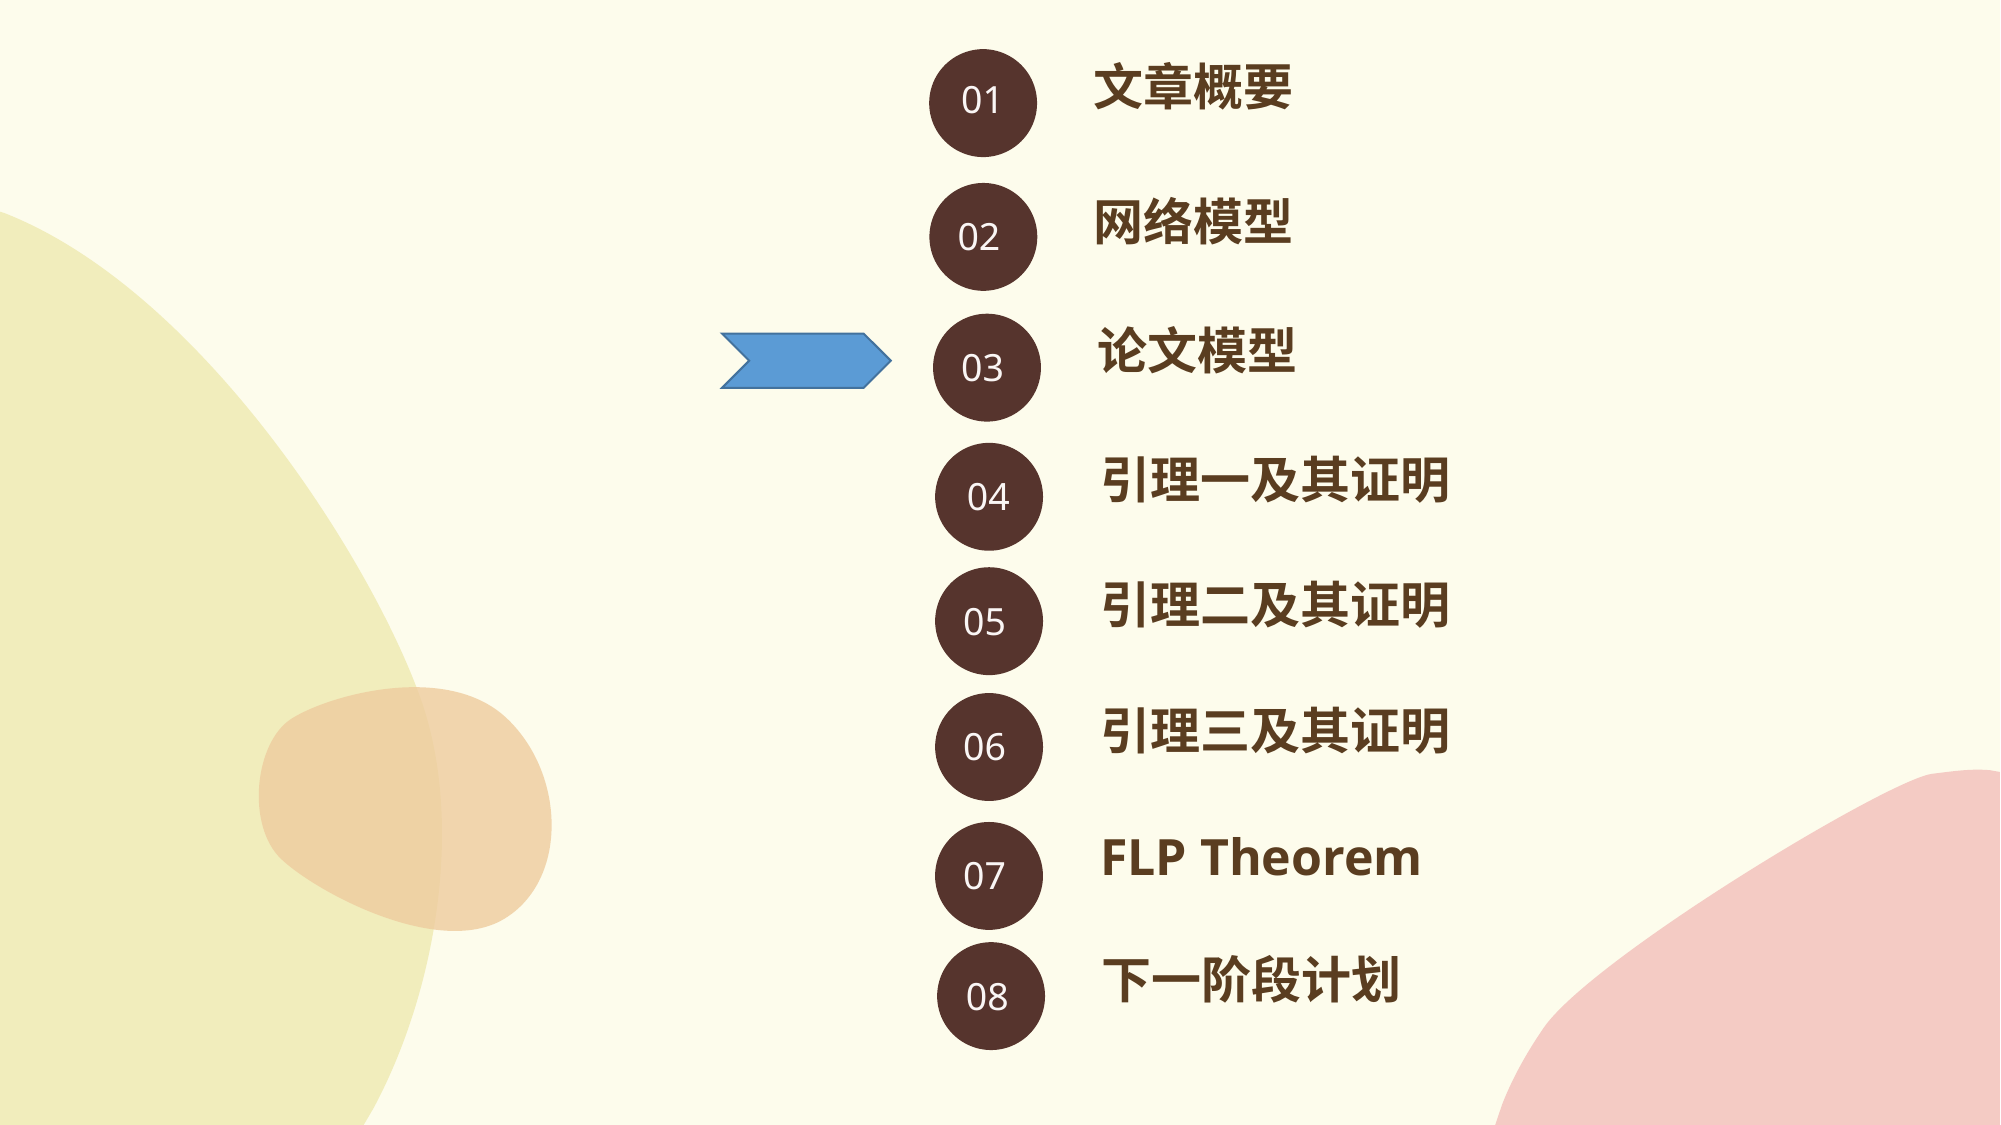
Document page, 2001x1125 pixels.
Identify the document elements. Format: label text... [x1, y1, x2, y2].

text_box [936, 969, 943, 1023]
text_box [936, 181, 1039, 292]
text_box 04 [944, 465, 1033, 526]
text_box 01 [938, 69, 1027, 129]
text_box [942, 692, 1045, 802]
text_box [719, 332, 893, 389]
text_box 05 [940, 590, 1029, 650]
text_box [942, 820, 1045, 931]
text_box 08 [943, 965, 1032, 1025]
text_box [932, 342, 938, 393]
text_box [940, 312, 1042, 423]
text_box 06 [940, 715, 1029, 776]
text_box [934, 596, 940, 646]
text_box 07 [940, 844, 1029, 905]
text_box 论文模型 [1083, 312, 1452, 387]
text_box [1494, 768, 2000, 1125]
text_box 网络模型 [1079, 182, 1448, 258]
text_box [928, 210, 935, 264]
text_box 03 [938, 336, 1027, 397]
text_box [928, 48, 1039, 159]
text_box 02 [935, 205, 1023, 266]
text_box [944, 941, 1047, 1052]
text_box [934, 441, 1045, 552]
text_box [934, 722, 940, 772]
text_box [942, 566, 1045, 677]
text_box FLP Theorem [1085, 817, 1454, 893]
text_box [934, 851, 940, 901]
text_box [0, 210, 435, 1125]
text_box 引理一及其证明 [1085, 441, 1496, 517]
text_box 引理二及其证明 [1085, 565, 1496, 641]
text_box 引理三及其证明 [1085, 691, 1528, 767]
text_box 文章概要 [1079, 47, 1448, 123]
text_box 下一阶段计划 [1087, 940, 1456, 1016]
text_box [257, 686, 553, 932]
